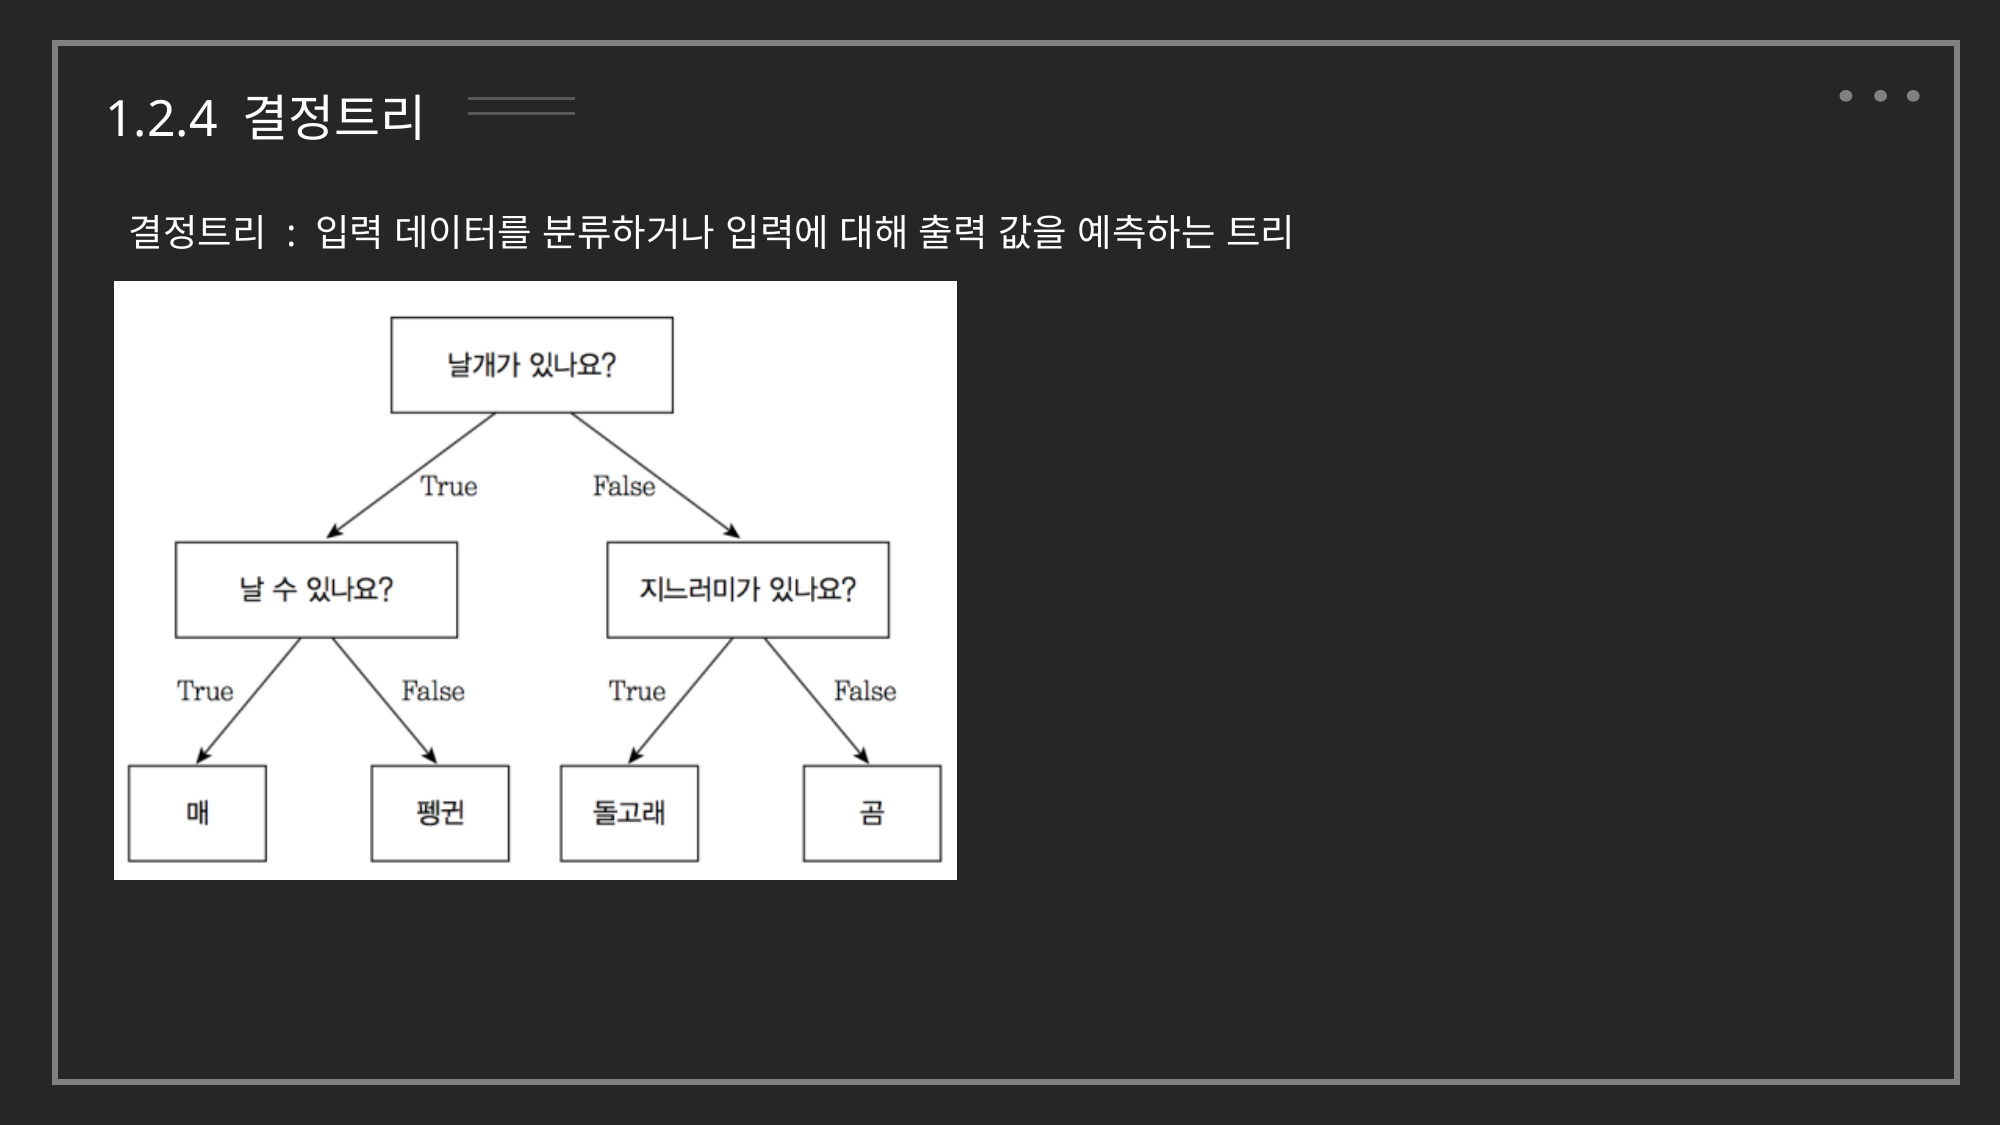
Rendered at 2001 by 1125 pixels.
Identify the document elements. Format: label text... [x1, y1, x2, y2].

picture [113, 281, 957, 881]
text_box [53, 41, 1959, 1084]
text_box 결정트리 : 입력 데이터를 분류하거나 입력에 대해 출력 값을 예측하는 트리 [114, 179, 1709, 329]
text_box 1.2.4 결정트리 [90, 48, 989, 154]
